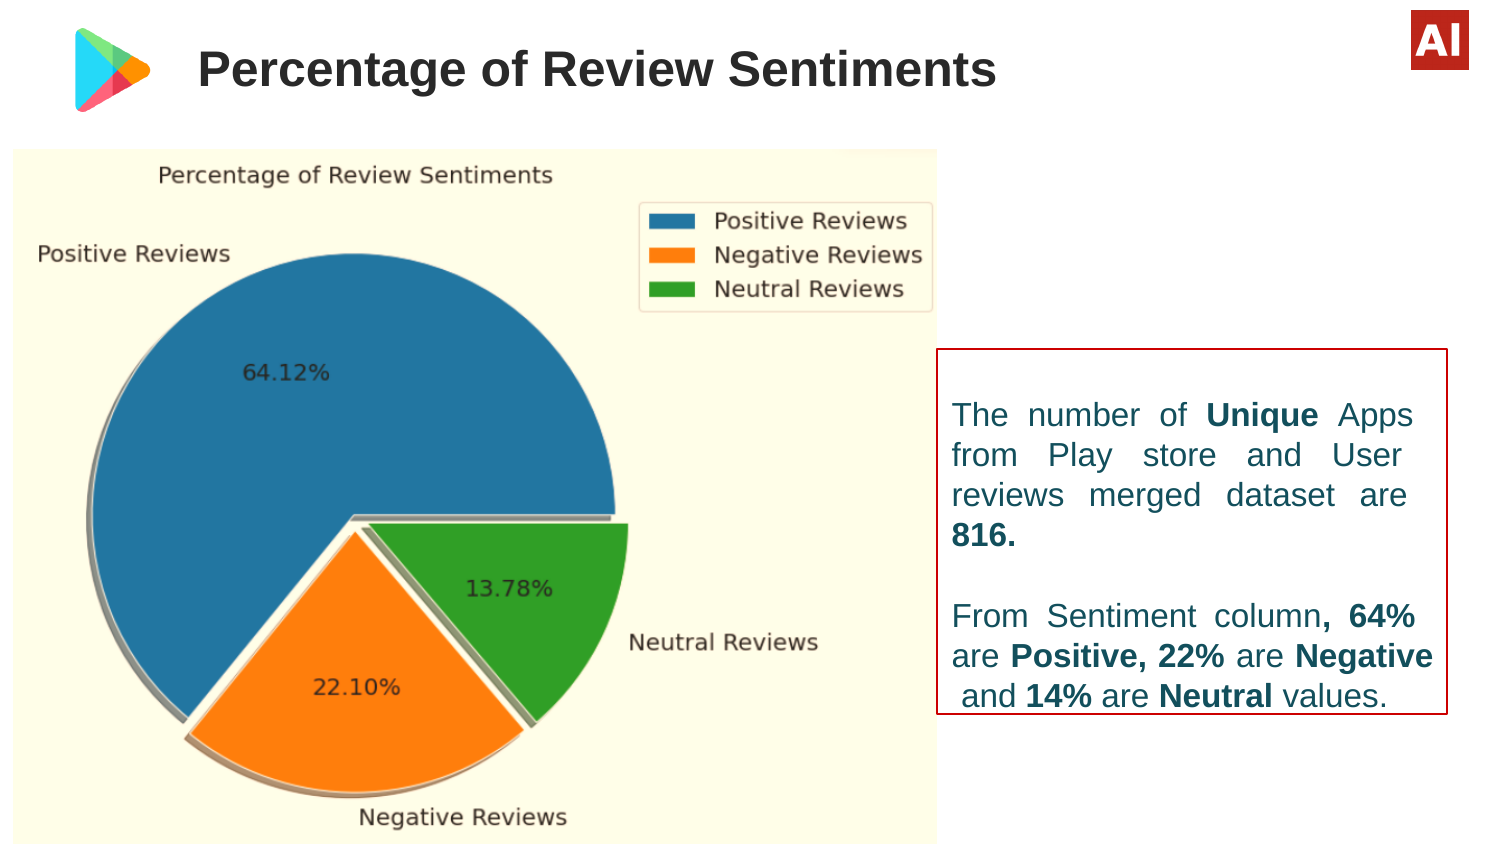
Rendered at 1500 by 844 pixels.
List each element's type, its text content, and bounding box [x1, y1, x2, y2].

text_box Percentage of Review Sentiments [182, 28, 1237, 164]
picture [1411, 10, 1469, 70]
text_box [70, 28, 155, 112]
picture [13, 149, 937, 844]
text_box The number of Unique Apps from Play store and User reviews merged dataset are 816. From Sentiment column, 64% are Positive, 22% are Negative and 14% are Neutral values. [942, 349, 1447, 715]
